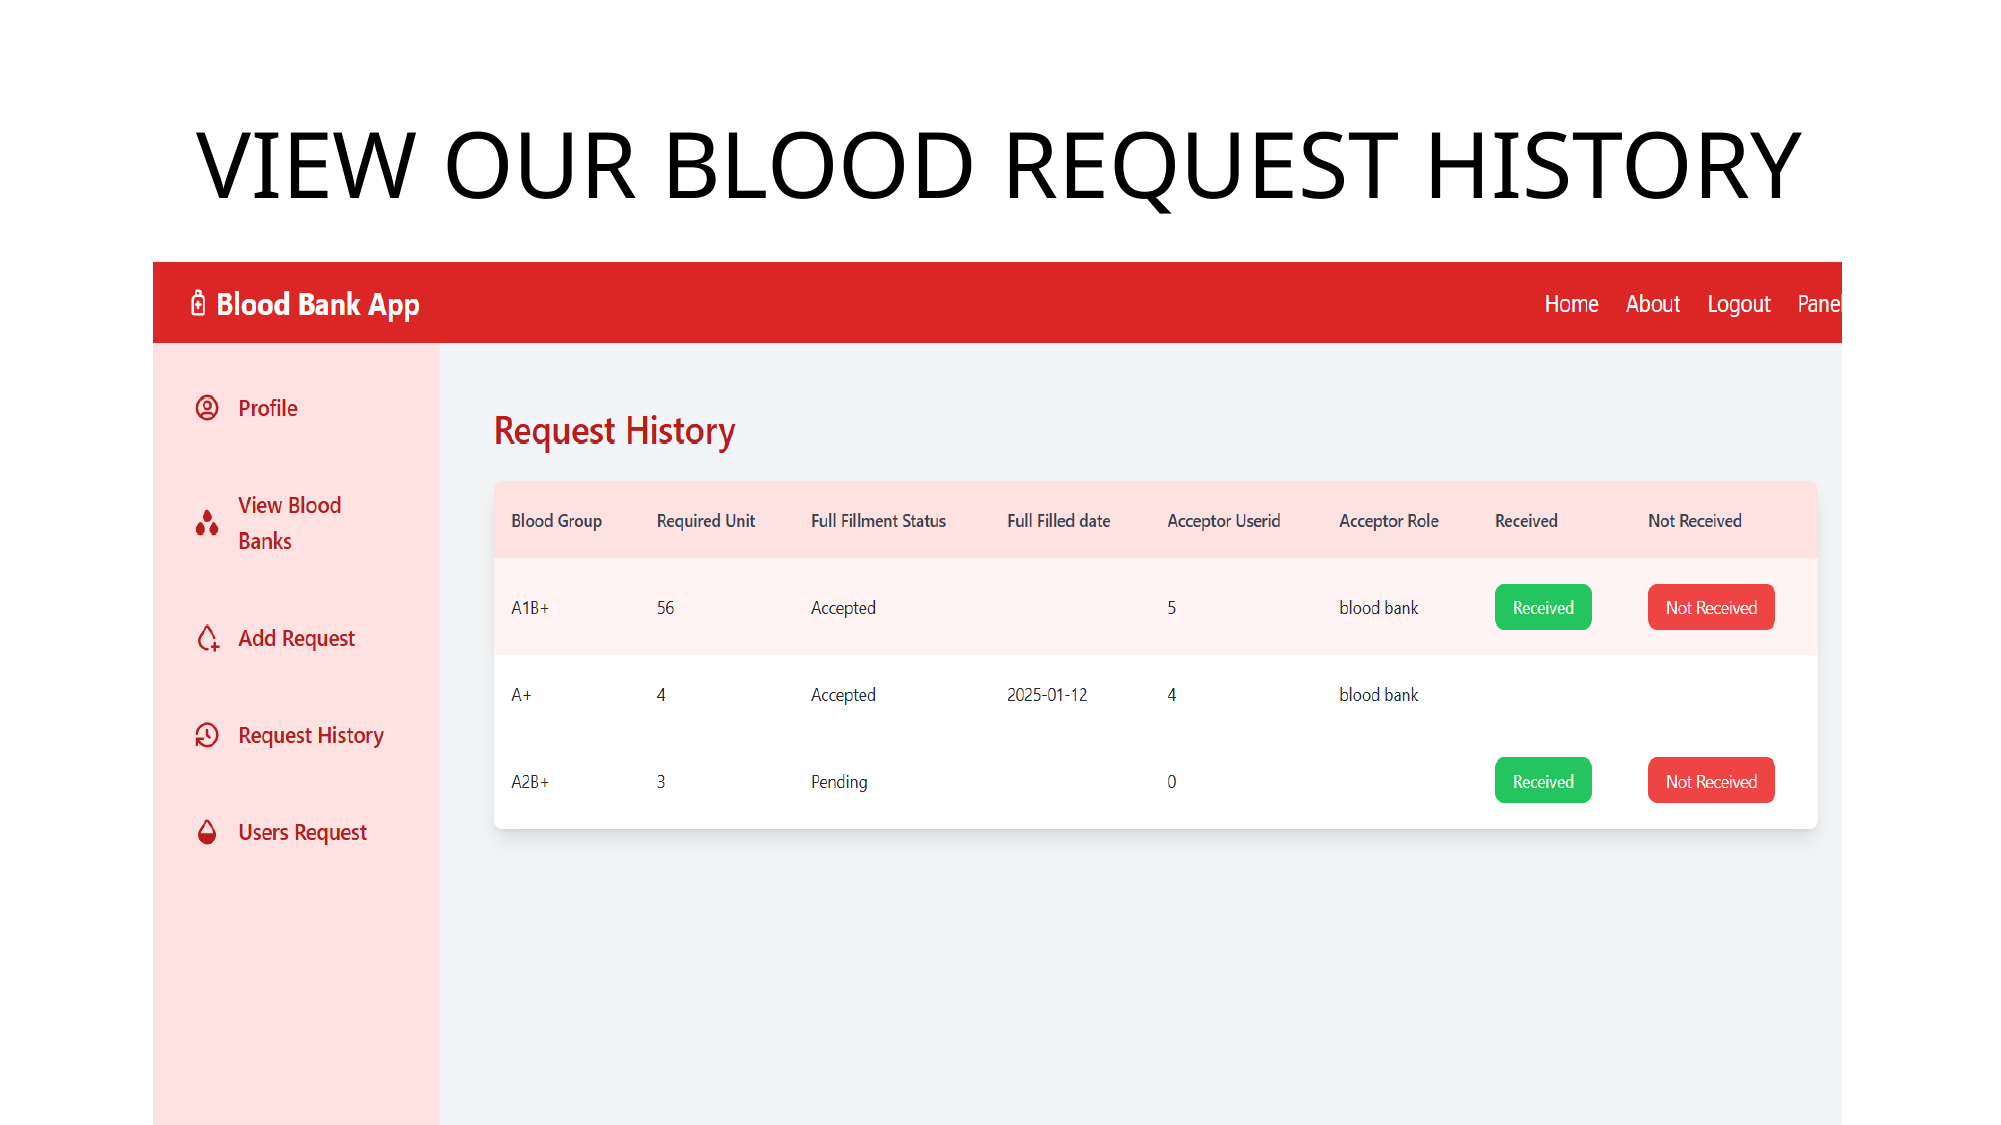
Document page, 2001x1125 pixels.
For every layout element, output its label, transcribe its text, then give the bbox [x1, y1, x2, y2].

title VIEW OUR BLOOD REQUEST HISTORY [137, 59, 1863, 278]
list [153, 261, 1842, 1125]
